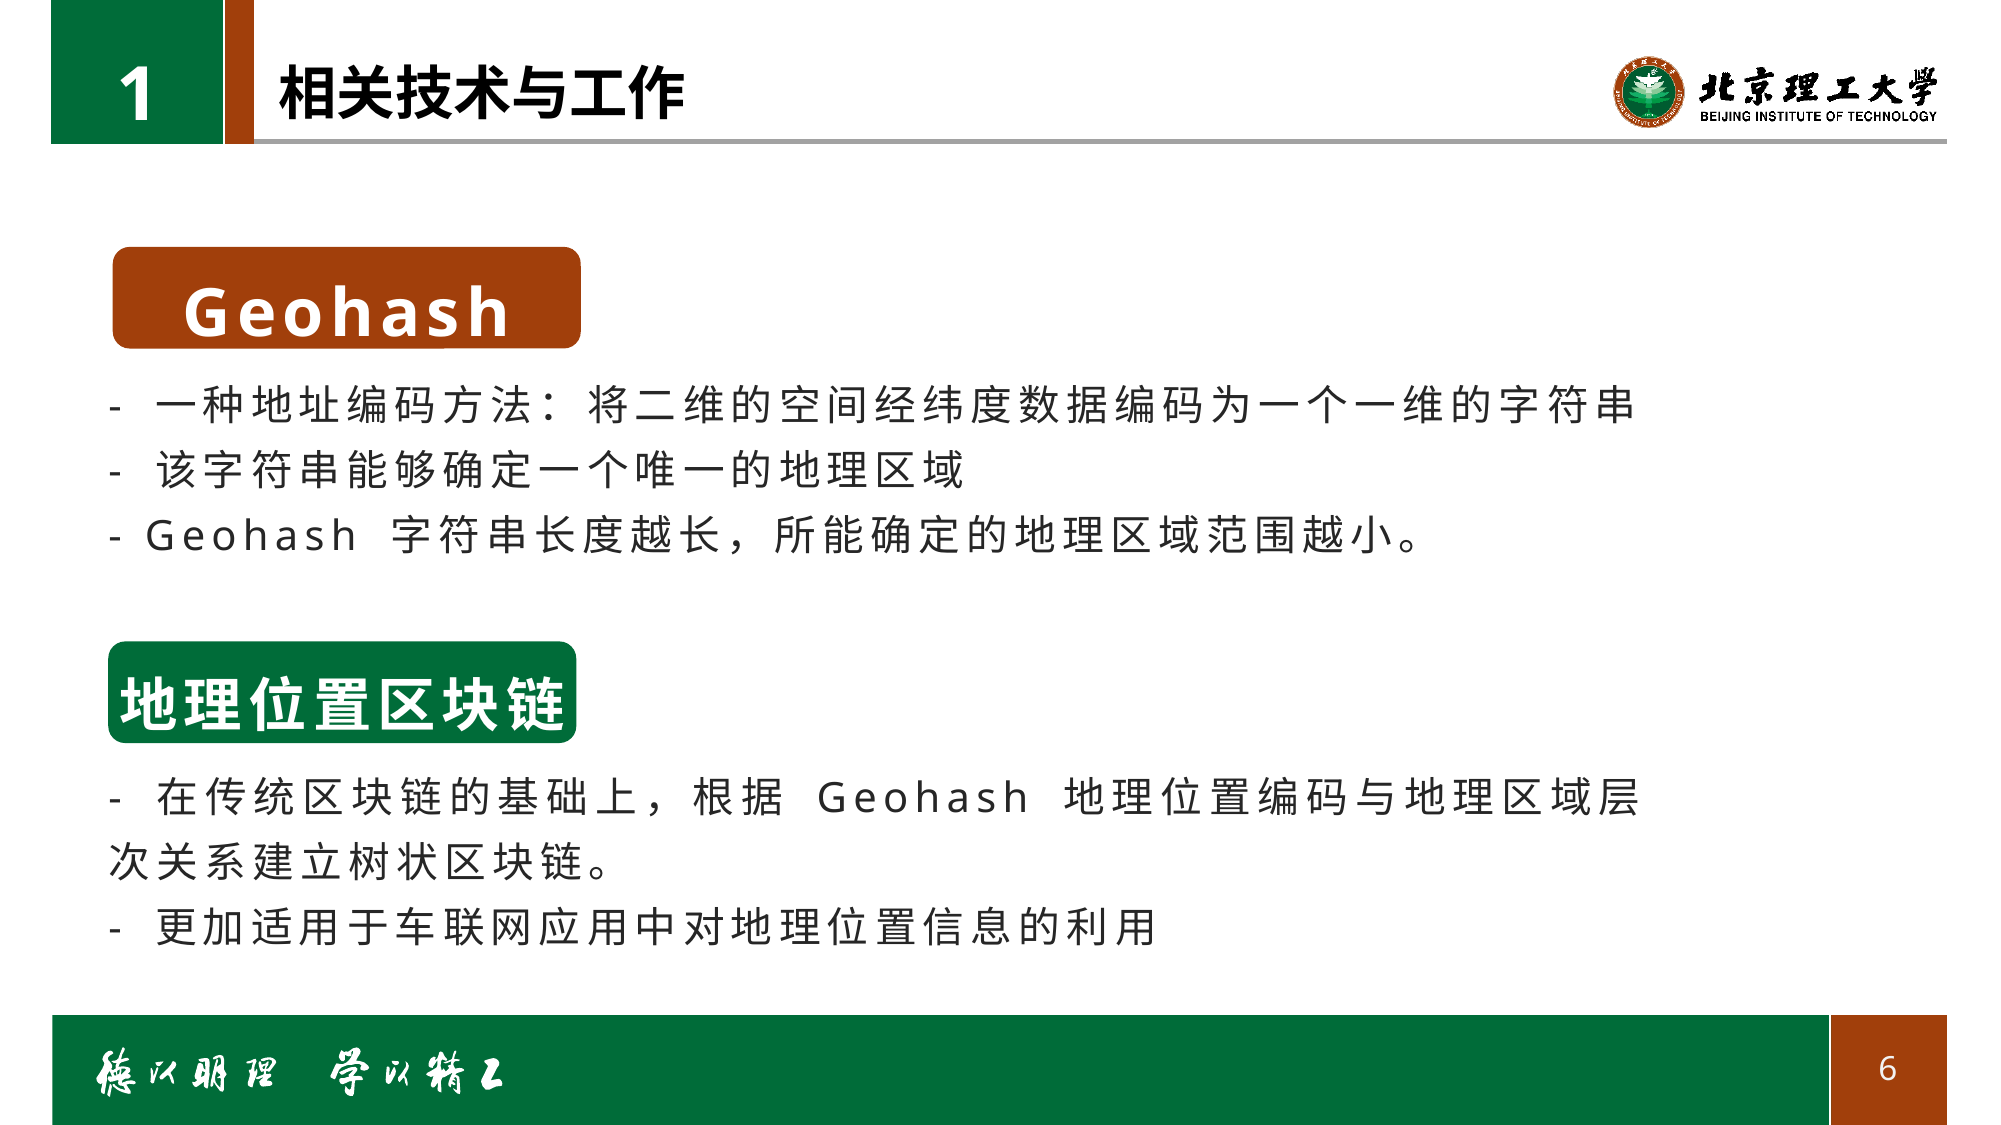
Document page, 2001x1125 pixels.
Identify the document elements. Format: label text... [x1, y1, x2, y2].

picture [1682, 56, 1937, 128]
text_box - 在传统区块链的基础上，根据 Geohash 地理位置编码与地理区域层次关系建立树状区块链。 - 更加适用于车联网应用中对地理位置信息的利用 [108, 756, 1647, 952]
text_box 地理位置区块链 [108, 641, 577, 744]
title 相关技术与工作 [263, 56, 1682, 136]
text_box 1 [58, 38, 218, 144]
text_box - 一种地址编码方法：将二维的空间经纬度数据编码为一个一维的字符串 - 该字符串能够确定一个唯一的地理区域 - Geohash 字符串长度越长，所能确定的地理区域范围越小。 [108, 363, 1929, 559]
text_box Geohash [112, 246, 581, 349]
